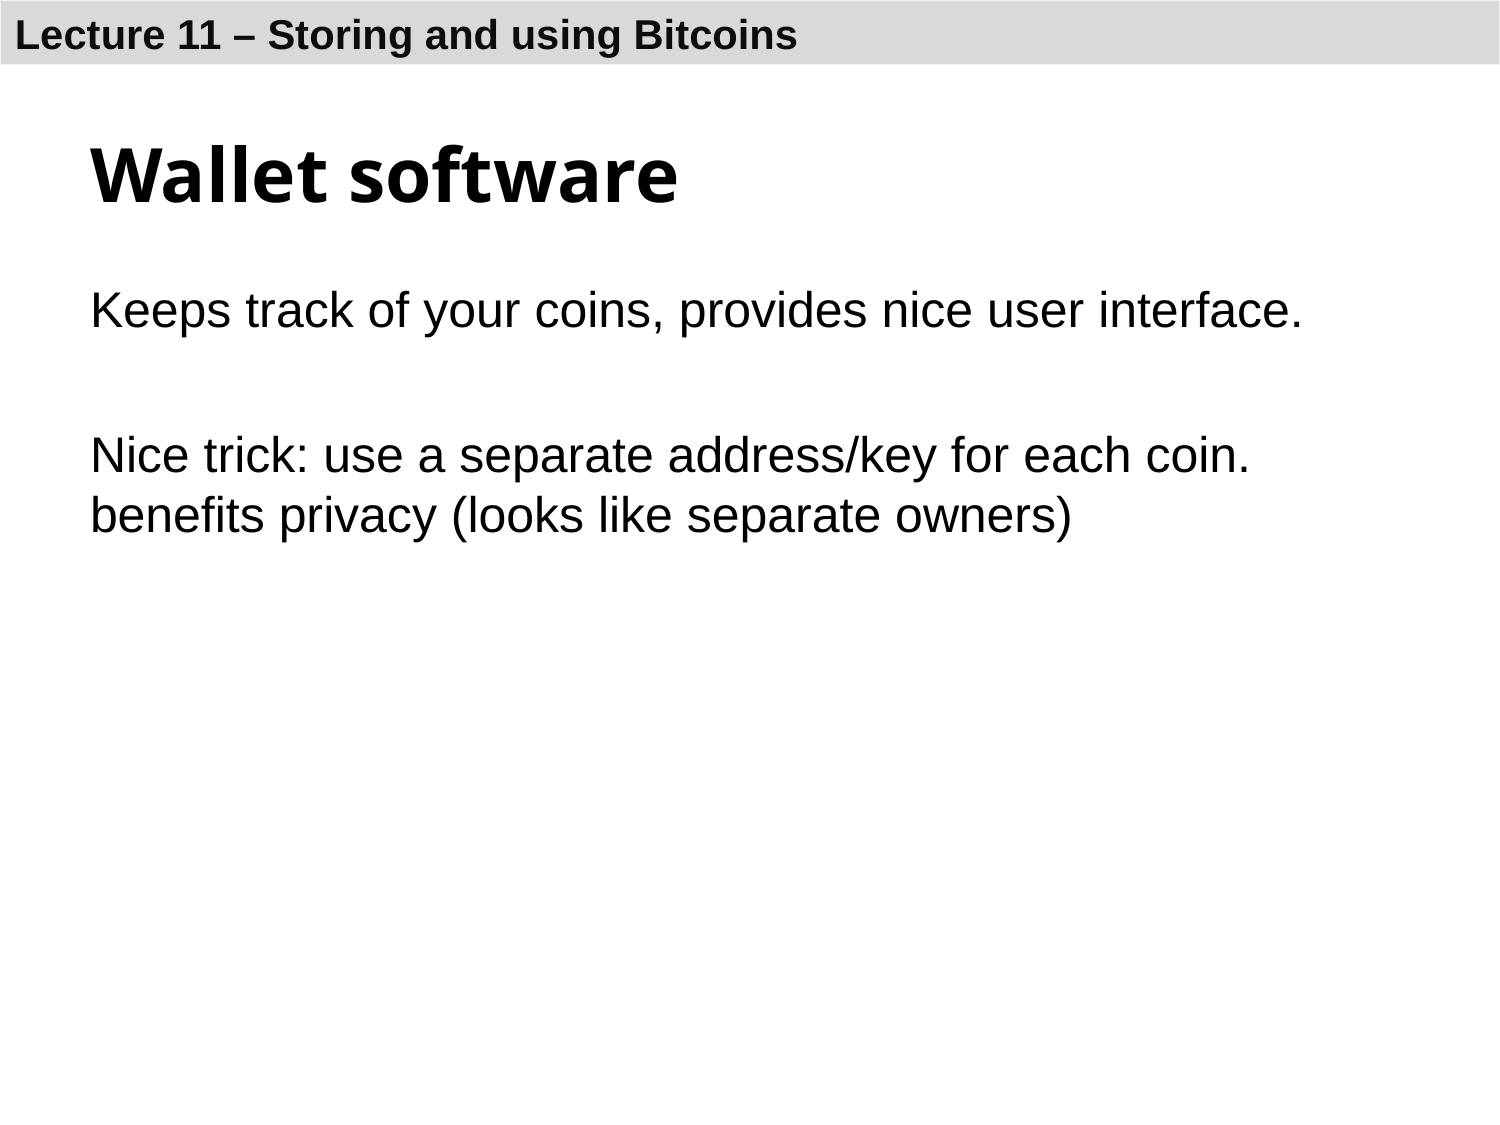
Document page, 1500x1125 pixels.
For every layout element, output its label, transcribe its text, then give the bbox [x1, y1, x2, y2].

title Wallet software [75, 45, 1425, 233]
list Keeps track of your coins, provides nice user interface. Nice trick: use a separate address/key for each coin. benefits privacy (looks like separate owners) [75, 262, 1425, 875]
